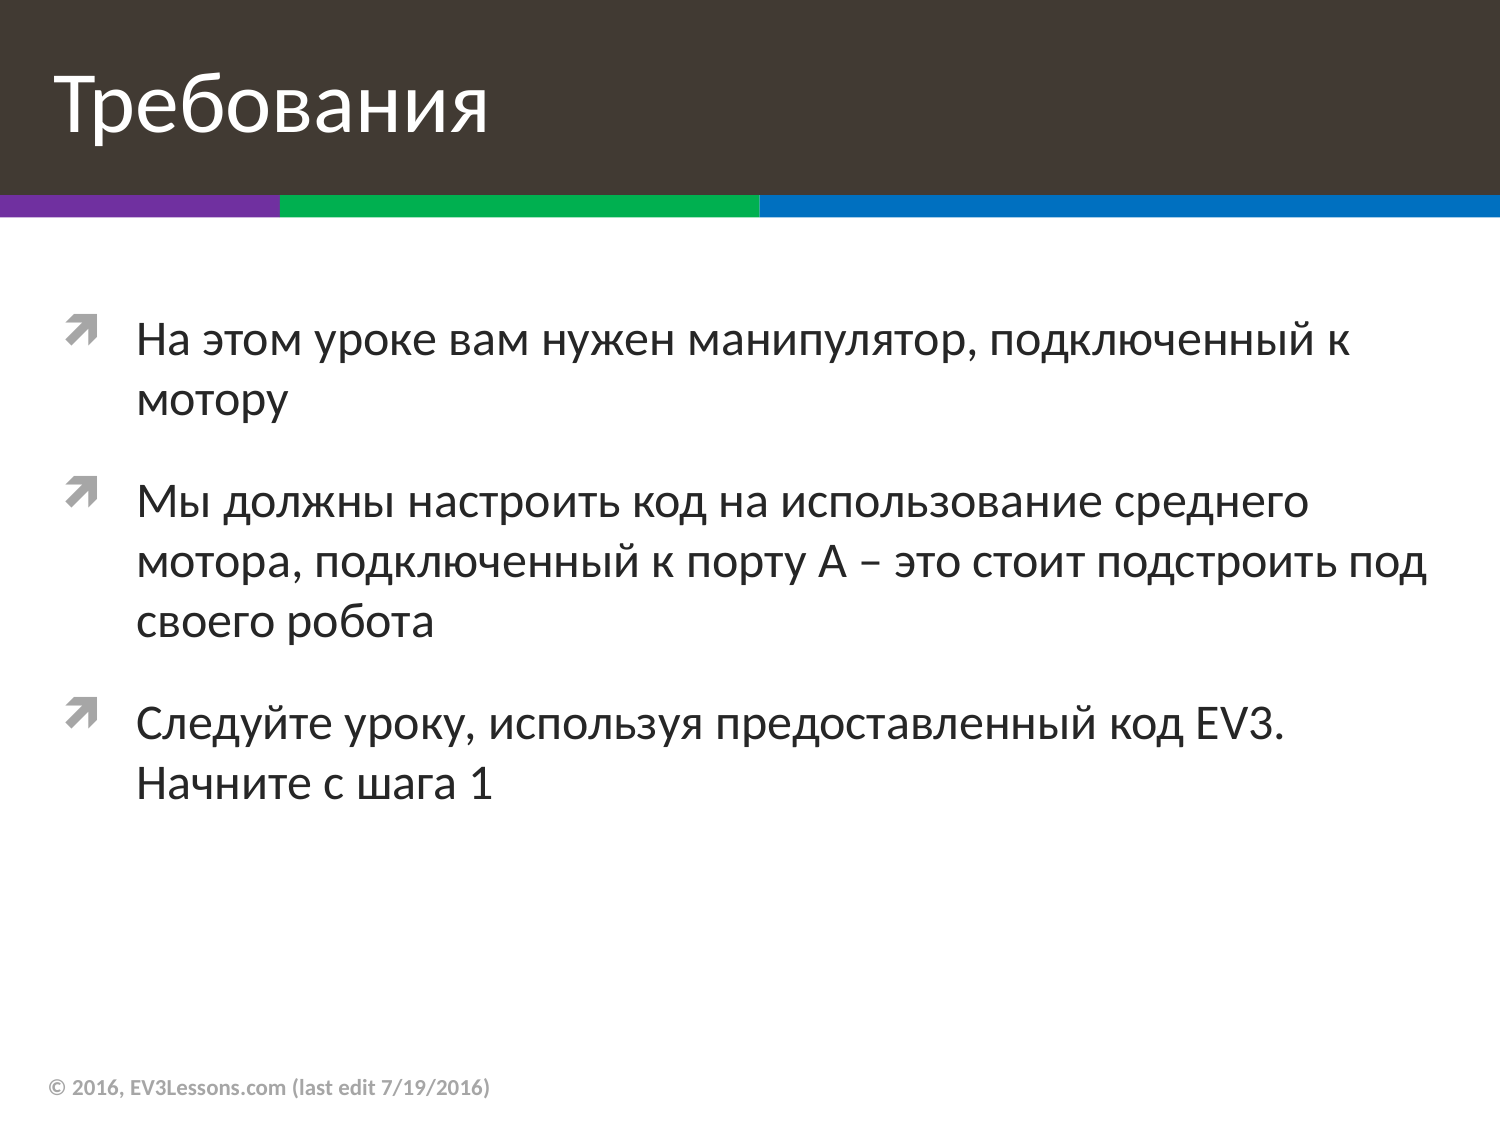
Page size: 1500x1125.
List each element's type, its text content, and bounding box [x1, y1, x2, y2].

title Требования [0, 0, 1500, 195]
footer © 2016, EV3Lessons.com (last edit 7/19/2016) [32, 1055, 1038, 1116]
list На этом уроке вам нужен манипулятор, подключенный к мотору Мы должны настроить код на использование среднего мотора, подключенный к порту А – это стоит подстроить под своего робота Следуйте уроку, используя предоставленный код EV3. Начните с шага 1 [46, 298, 1454, 1005]
